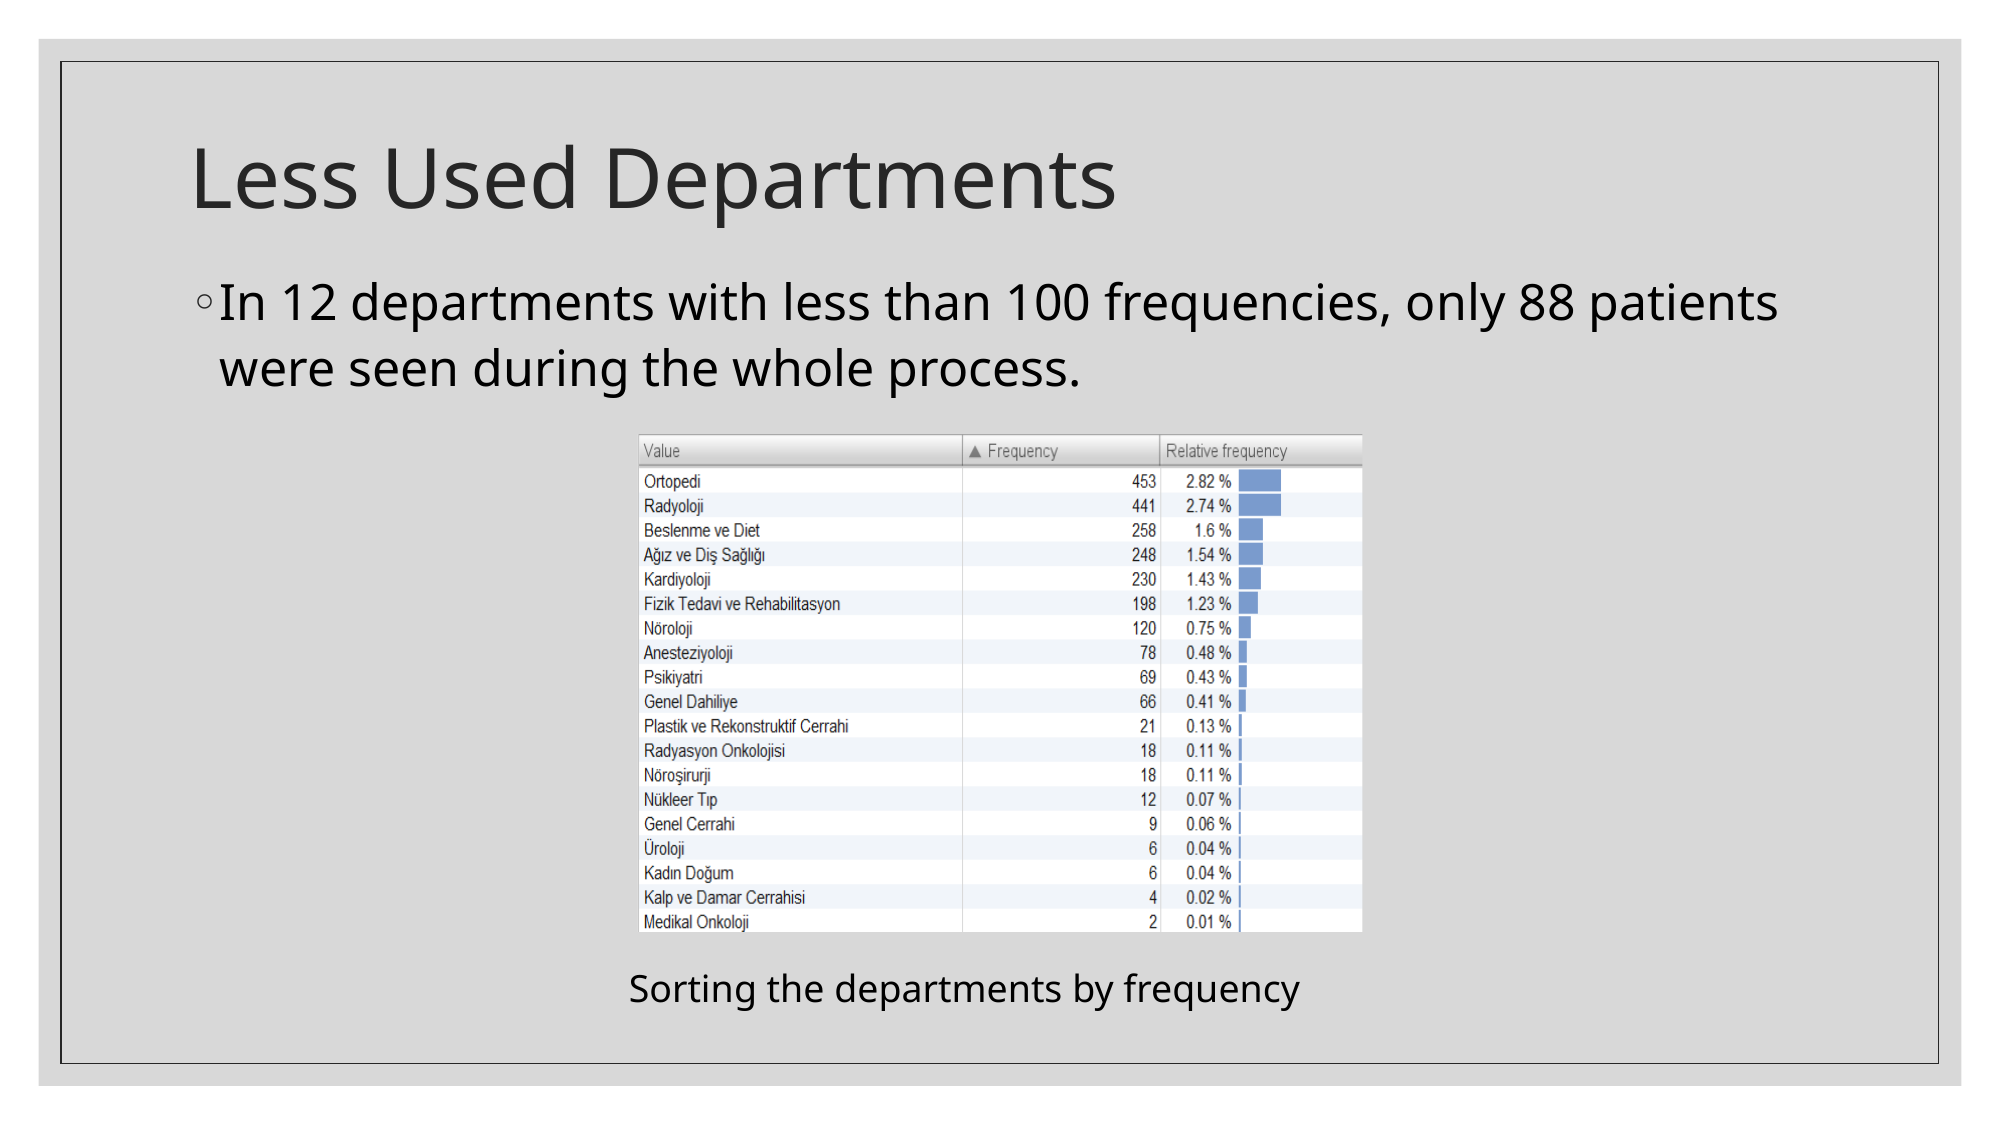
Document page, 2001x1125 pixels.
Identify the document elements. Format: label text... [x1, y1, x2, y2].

picture [637, 434, 1363, 932]
title Less Used Departments [174, 105, 1825, 257]
text_box Sorting the departments by frequency [614, 957, 1386, 1018]
list In 12 departments with less than 100 frequencies, only 88 patients were seen during the whole process. [174, 257, 1825, 977]
